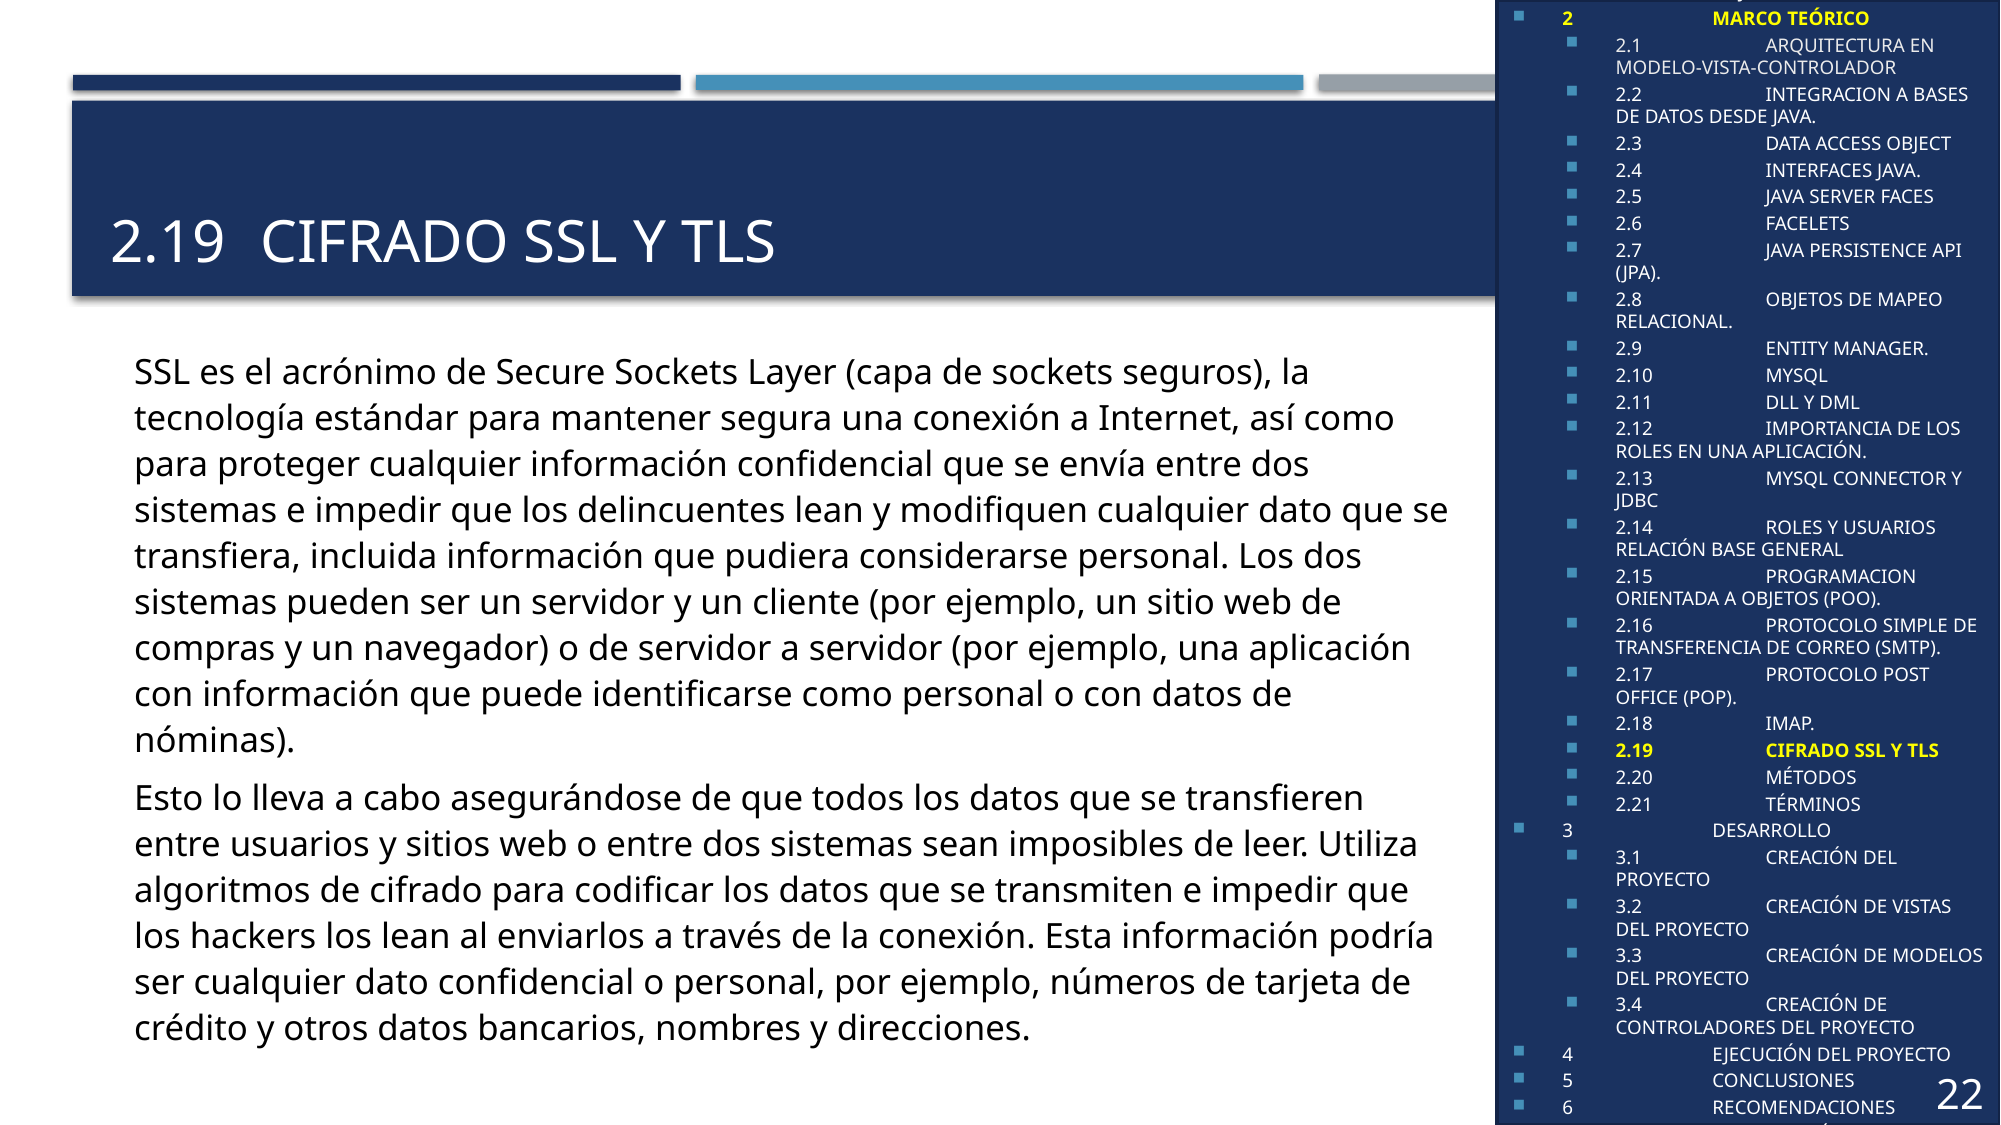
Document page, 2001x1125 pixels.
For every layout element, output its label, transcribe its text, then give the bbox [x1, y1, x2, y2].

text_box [1496, 0, 2000, 1125]
title 2.19 CIFRADO SSL Y TLS [95, 115, 1490, 282]
list SSL es el acrónimo de Secure Sockets Layer (capa de sockets seguros), la tecnología estándar para mantener segura una conexión a Internet, así como para proteger cualquier información confidencial que se envía entre dos sistemas e impedir que los delincuentes lean y modifiquen cualquier dato que se transfiera, incluida información que pudiera considerarse personal. Los dos sistemas pueden ser un servidor y un cliente (por ejemplo, un sitio web de compras y un navegador) o de servidor a servidor (por ejemplo, una aplicación con información que puede identificarse como personal o con datos de nóminas). Esto lo lleva a cabo asegurándose de que todos los datos que se transfieren entre usuarios y sitios web o entre dos sistemas sean imposibles de leer. Utiliza algoritmos de cifrado para codificar los datos que se transmiten e impedir que los hackers los lean al enviarlos a través de la conexión. Esta información podría ser cualquier dato confidencial o personal, por ejemplo, números de tarjeta de crédito y otros datos bancarios, nombres y direcciones. [69, 333, 1472, 1060]
